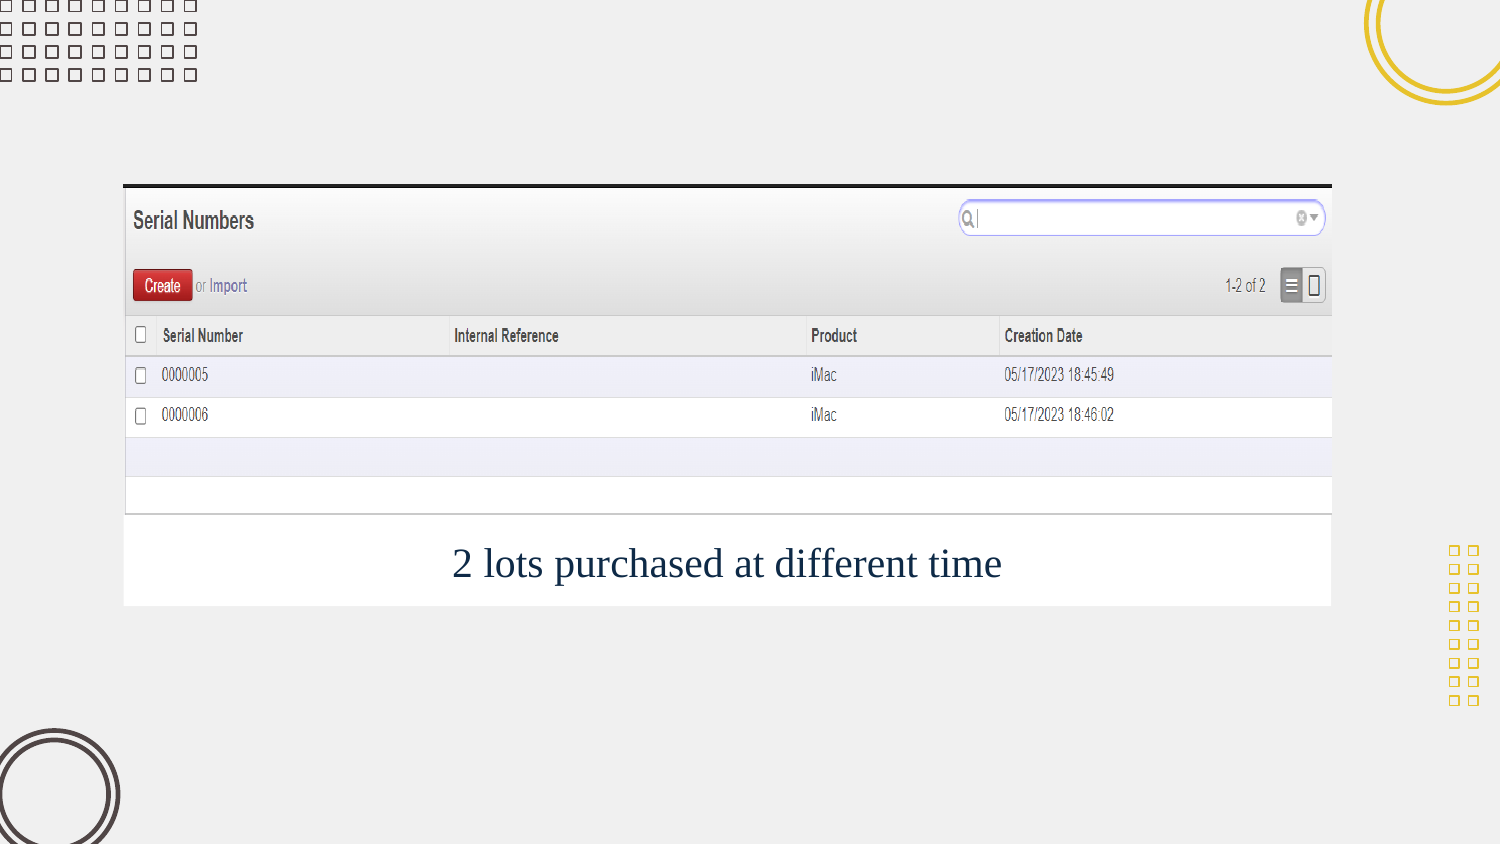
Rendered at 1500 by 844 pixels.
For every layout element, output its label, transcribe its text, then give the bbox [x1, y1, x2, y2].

picture [123, 184, 1332, 516]
subtitle 2 lots purchased at different time [123, 522, 1332, 607]
